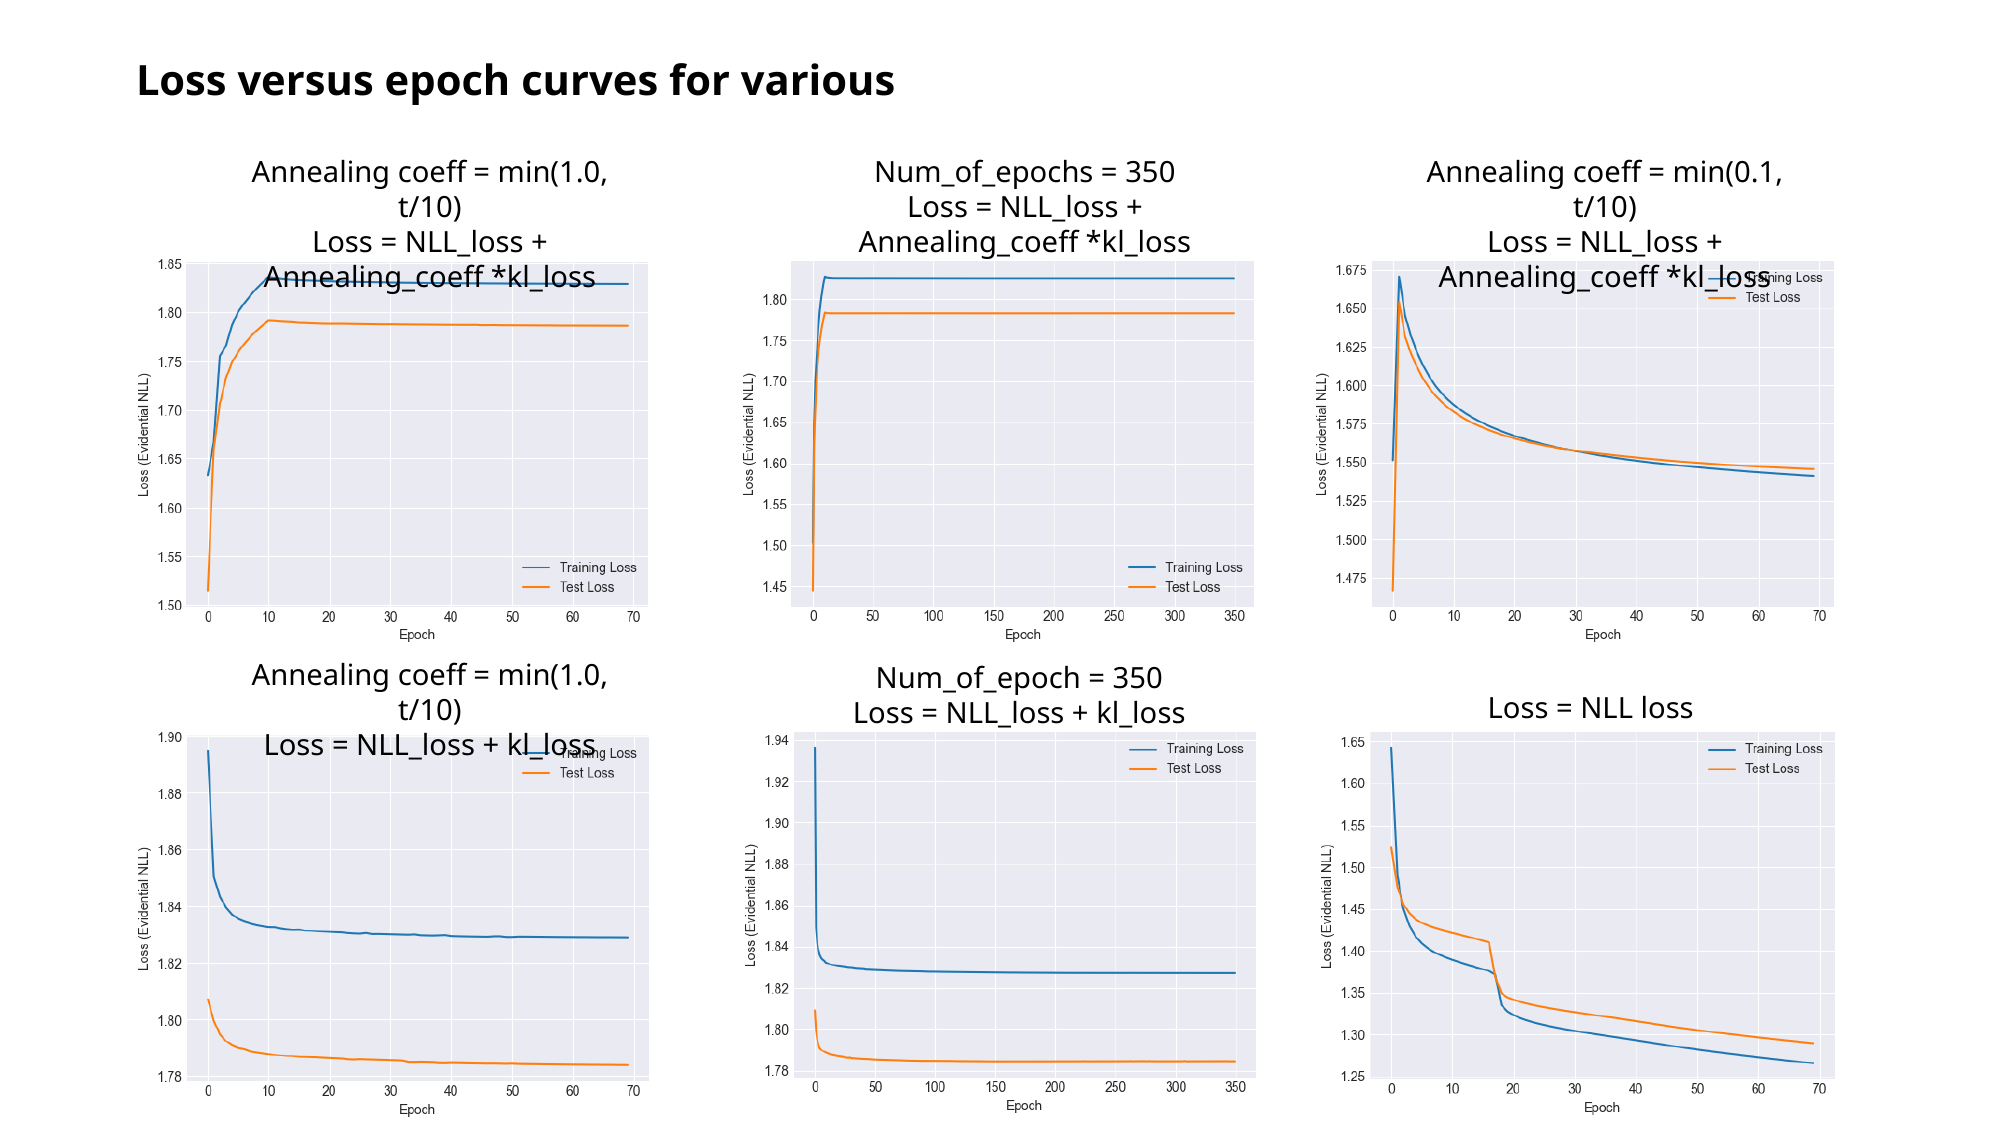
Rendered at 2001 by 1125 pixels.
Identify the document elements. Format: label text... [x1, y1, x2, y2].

text_box Num_of_epochs = 350 Loss = NLL_loss + Annealing_coeff *kl_loss [802, 145, 1248, 251]
text_box Annealing coeff = min(1.0, t/10) Loss = NLL_loss + kl_loss [207, 652, 653, 721]
text_box Annealing coeff = min(0.1, t/10) Loss = NLL_loss + Annealing_coeff *kl_loss [1382, 145, 1828, 251]
text_box Loss versus epoch curves for various [121, 46, 1355, 112]
text_box Annealing coeff = min(1.0, t/10) Loss = NLL_loss + Annealing_coeff *kl_loss [207, 145, 653, 249]
picture [128, 249, 658, 652]
picture [1306, 251, 1844, 652]
text_box Num_of_epoch = 350 Loss = NLL_loss + kl_loss [684, 651, 1355, 737]
picture [1312, 721, 1844, 1124]
picture [735, 721, 1265, 1122]
text_box Loss = NLL loss [1444, 682, 1737, 721]
picture [734, 251, 1264, 652]
picture [128, 721, 658, 1125]
